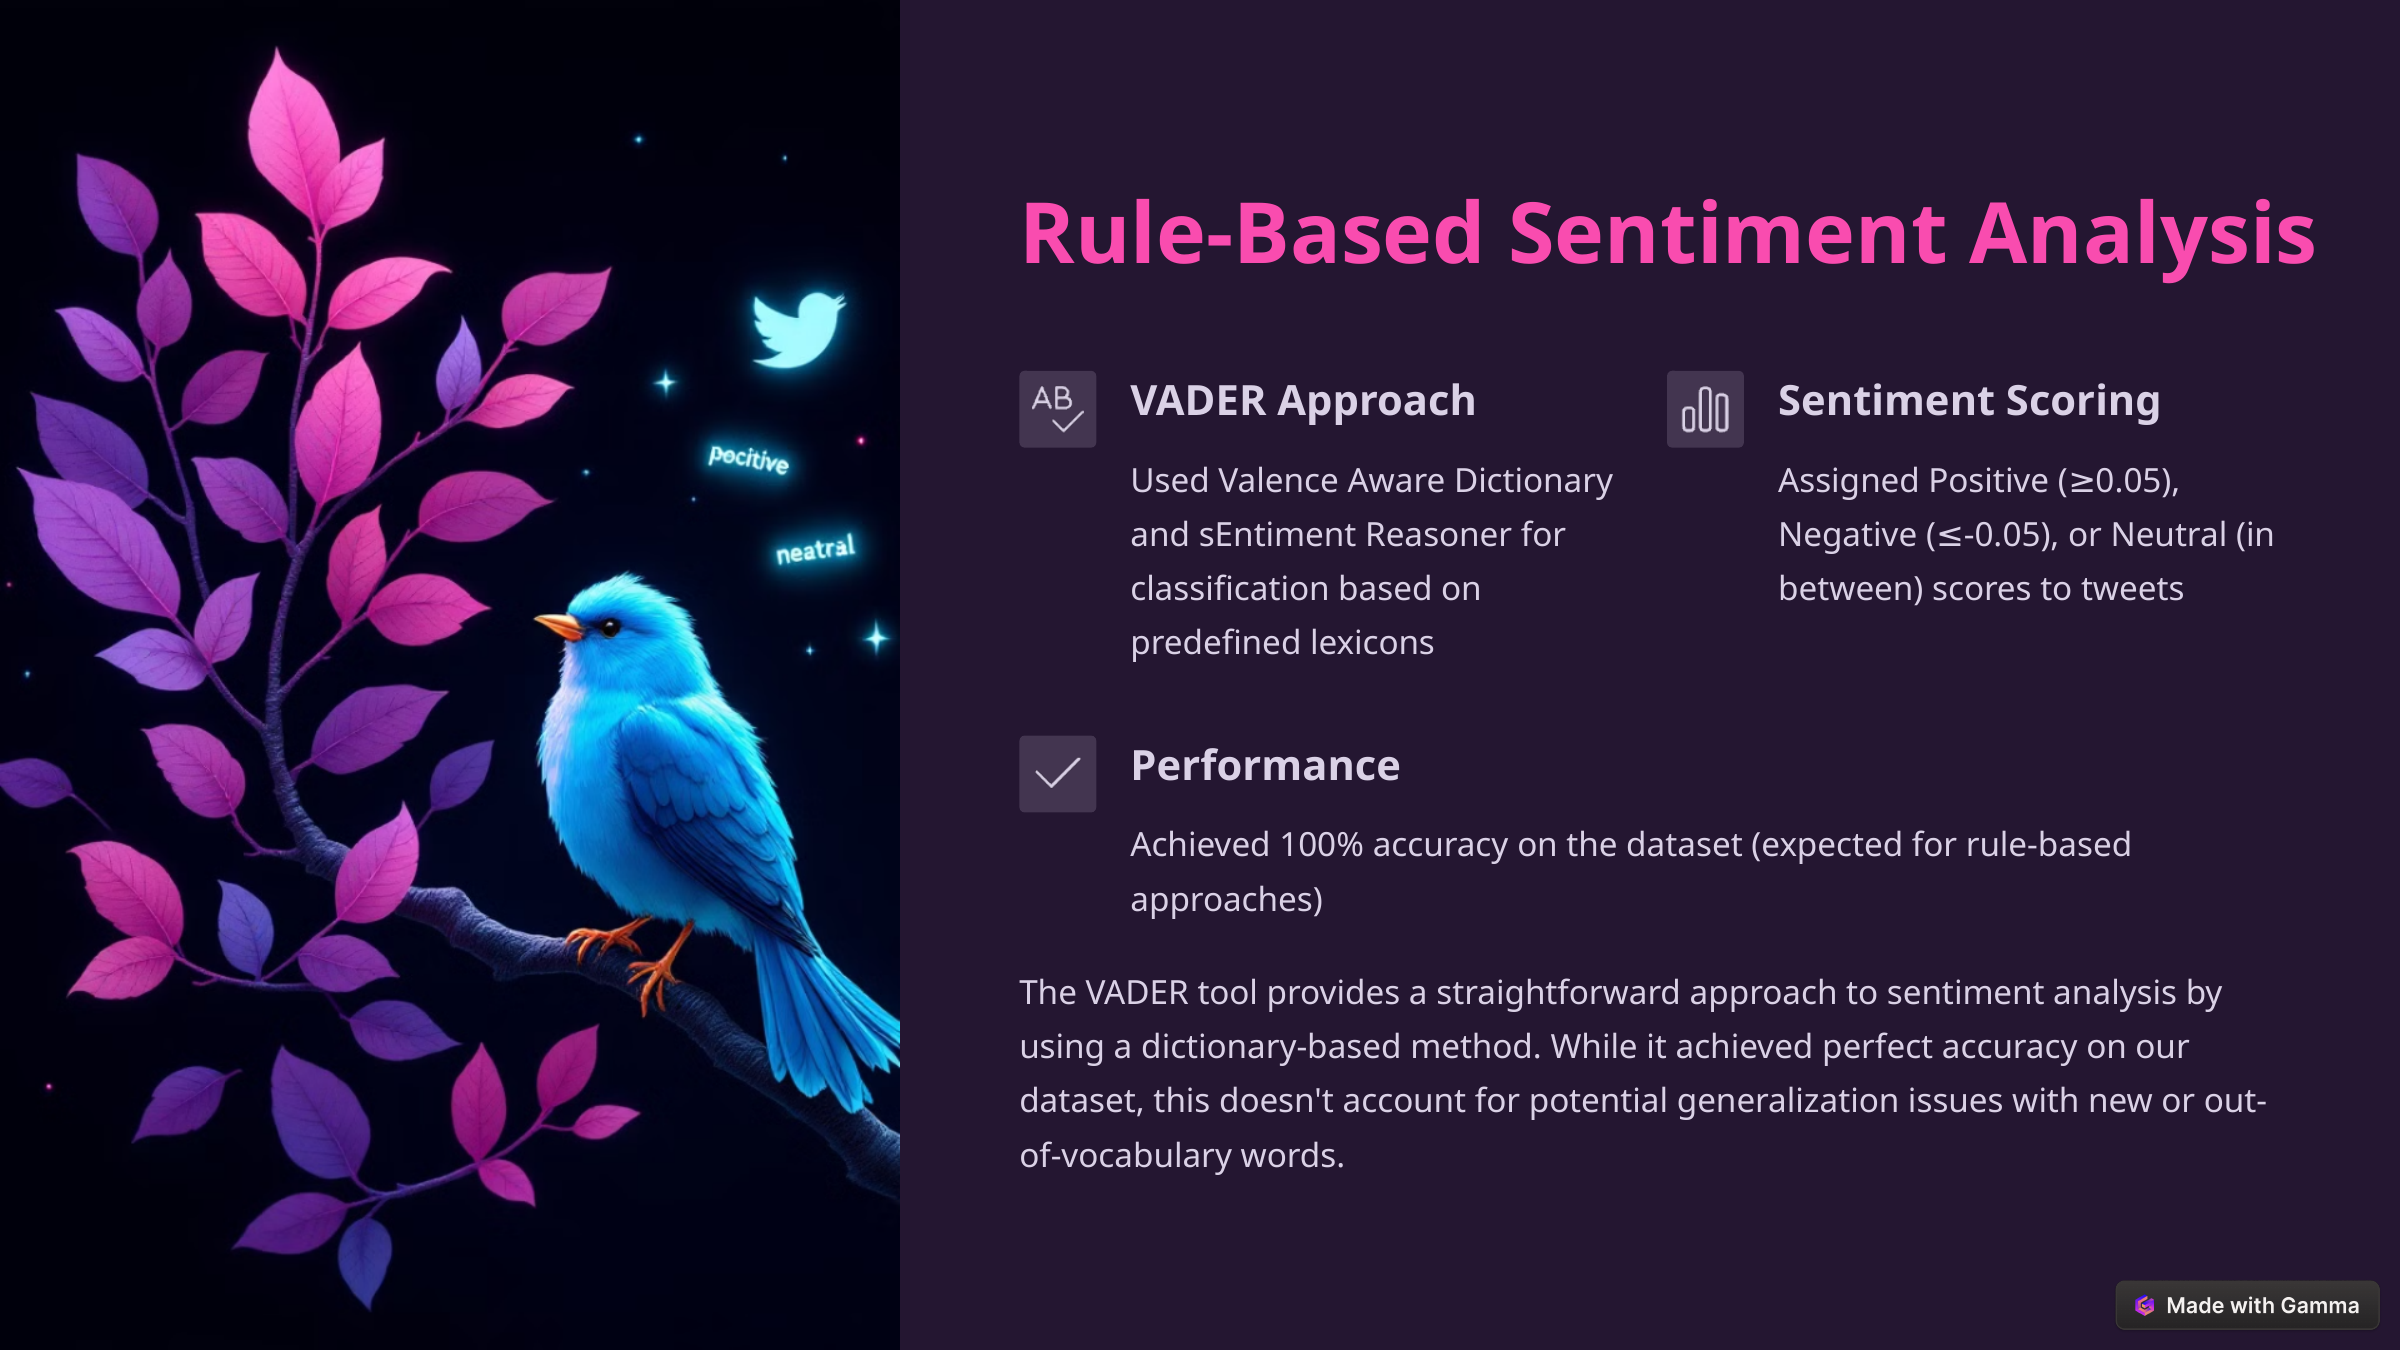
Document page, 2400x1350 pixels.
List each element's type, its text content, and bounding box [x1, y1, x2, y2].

text_box Performance [1130, 735, 1558, 789]
text_box [1667, 370, 1744, 448]
text_box Rule-Based Sentiment Analysis [1019, 174, 2257, 282]
text_box Achieved 100% accuracy on the dataset (expected for rule-based approaches) [1130, 809, 2281, 919]
picture [1032, 741, 1084, 806]
text_box Used Valence Aware Dictionary and sEntiment Reasoner for classification based on predefined lexicons [1130, 444, 1633, 664]
text_box Sentiment Scoring [1778, 370, 2205, 425]
text_box [1019, 370, 1097, 448]
text_box VADER Approach [1130, 370, 1558, 425]
picture [0, 0, 900, 1350]
picture [1679, 377, 1732, 442]
text_box [1019, 735, 1097, 813]
picture [2106, 1271, 2389, 1339]
text_box The VADER tool provides a straightforward approach to sentiment analysis by using a dictionary-based method. While it achieved perfect accuracy on our dataset, this doesn't account for potential generalization issues with new or out-of-vocabulary words. [1019, 957, 2281, 1176]
picture [1032, 377, 1084, 442]
text_box Assigned Positive (≥0.05), Negative (≤-0.05), or Neutral (in between) scores to tweets [1778, 444, 2281, 609]
